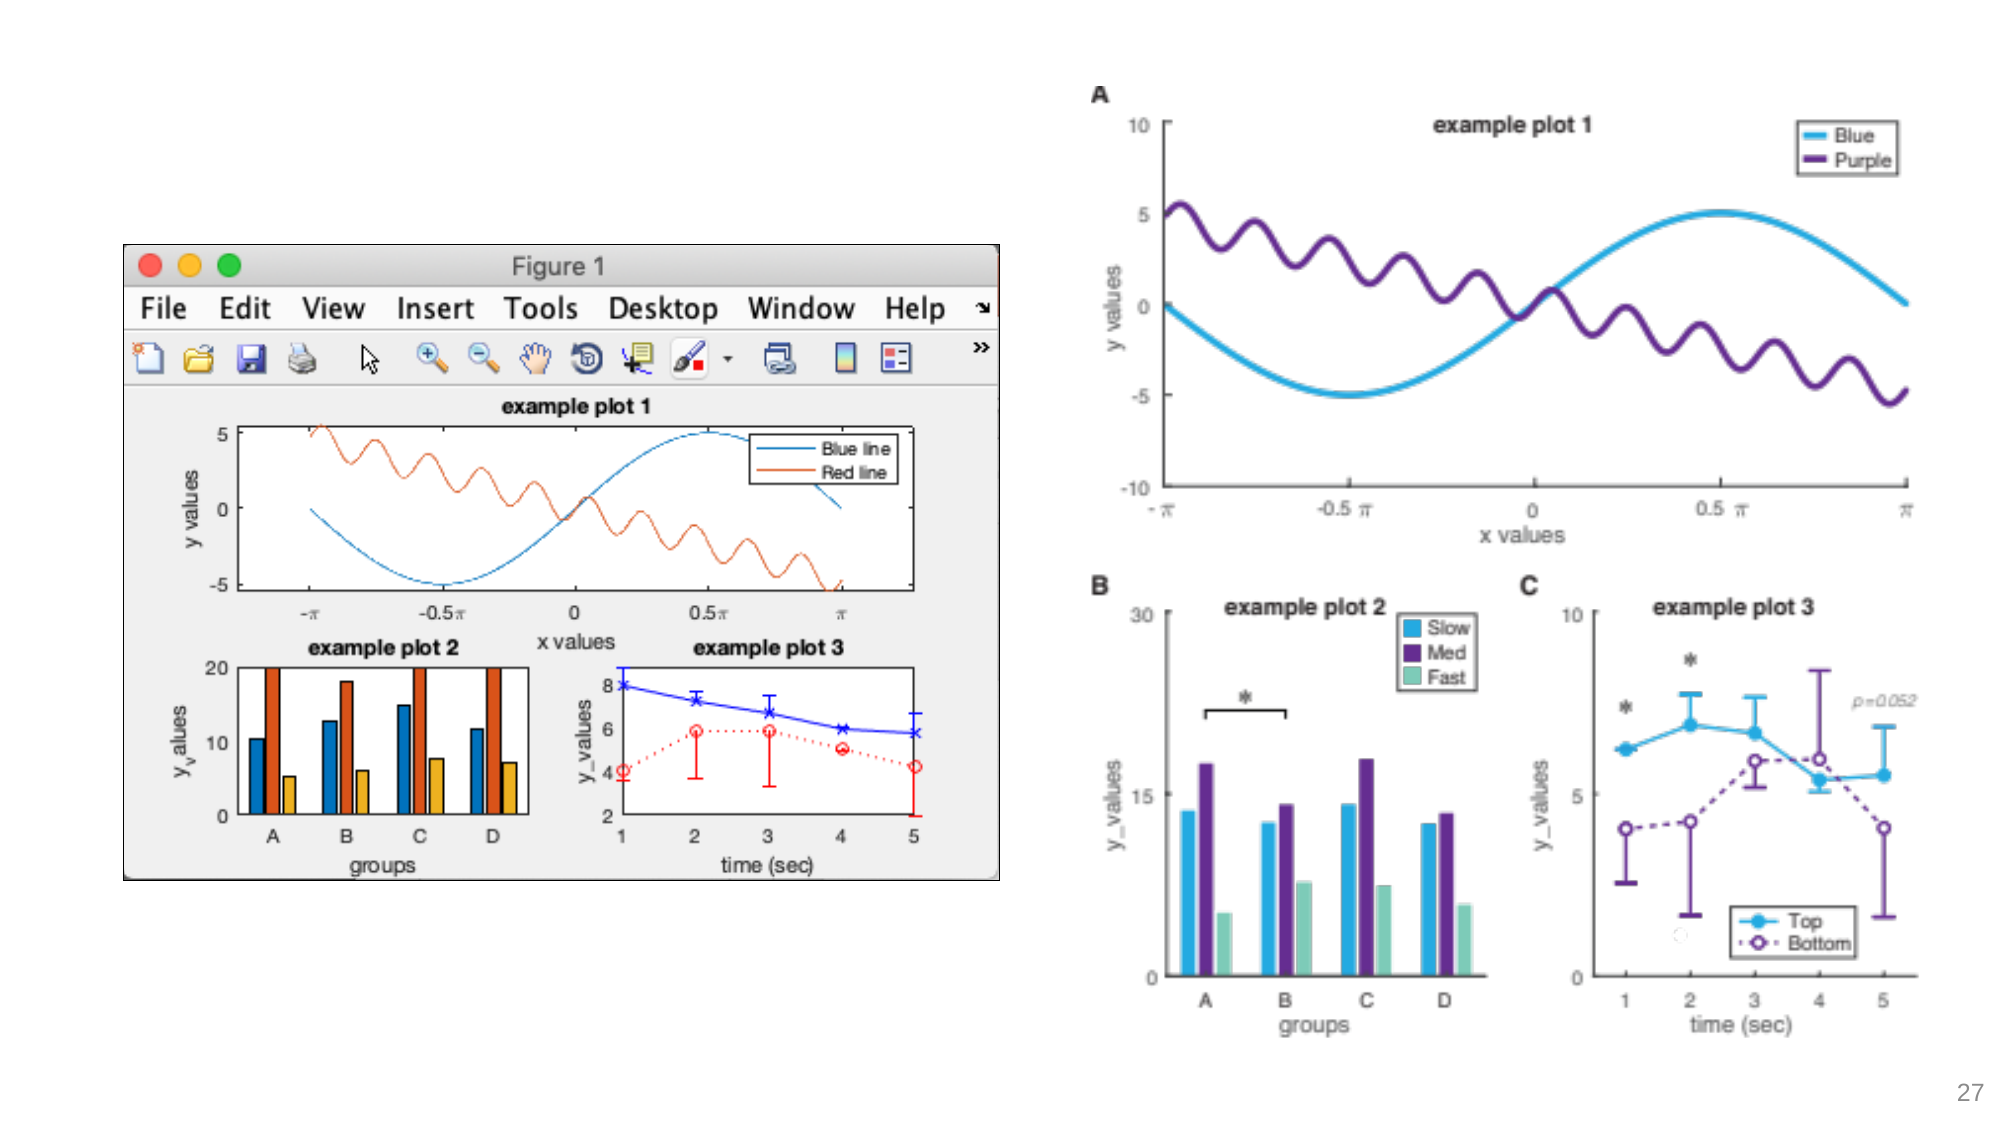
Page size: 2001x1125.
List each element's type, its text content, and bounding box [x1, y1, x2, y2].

picture [1091, 86, 1934, 1038]
picture [123, 244, 1000, 881]
slide_number 27 [1933, 1061, 2000, 1122]
